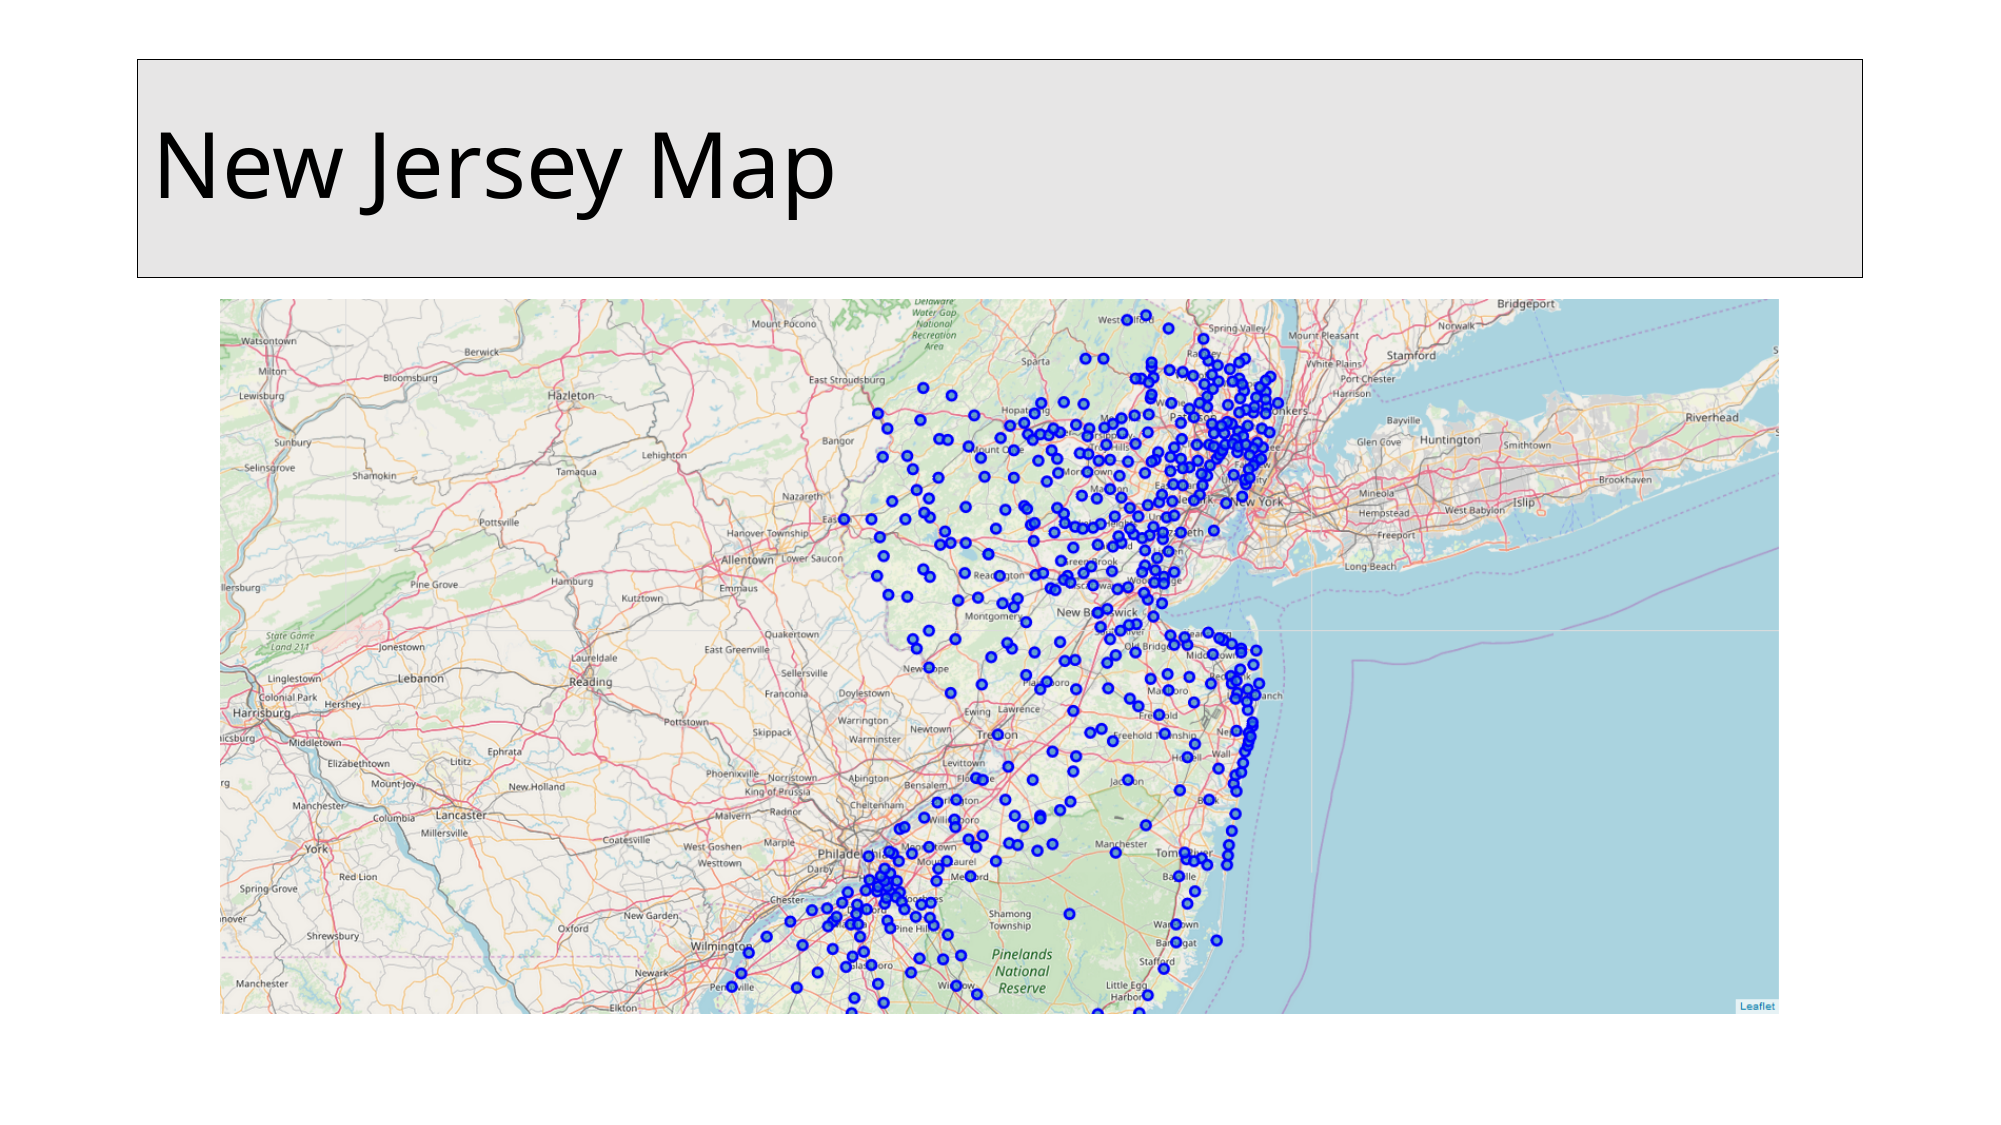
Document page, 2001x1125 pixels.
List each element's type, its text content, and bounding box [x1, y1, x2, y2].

title New Jersey Map [137, 59, 1863, 278]
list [220, 299, 1780, 1014]
